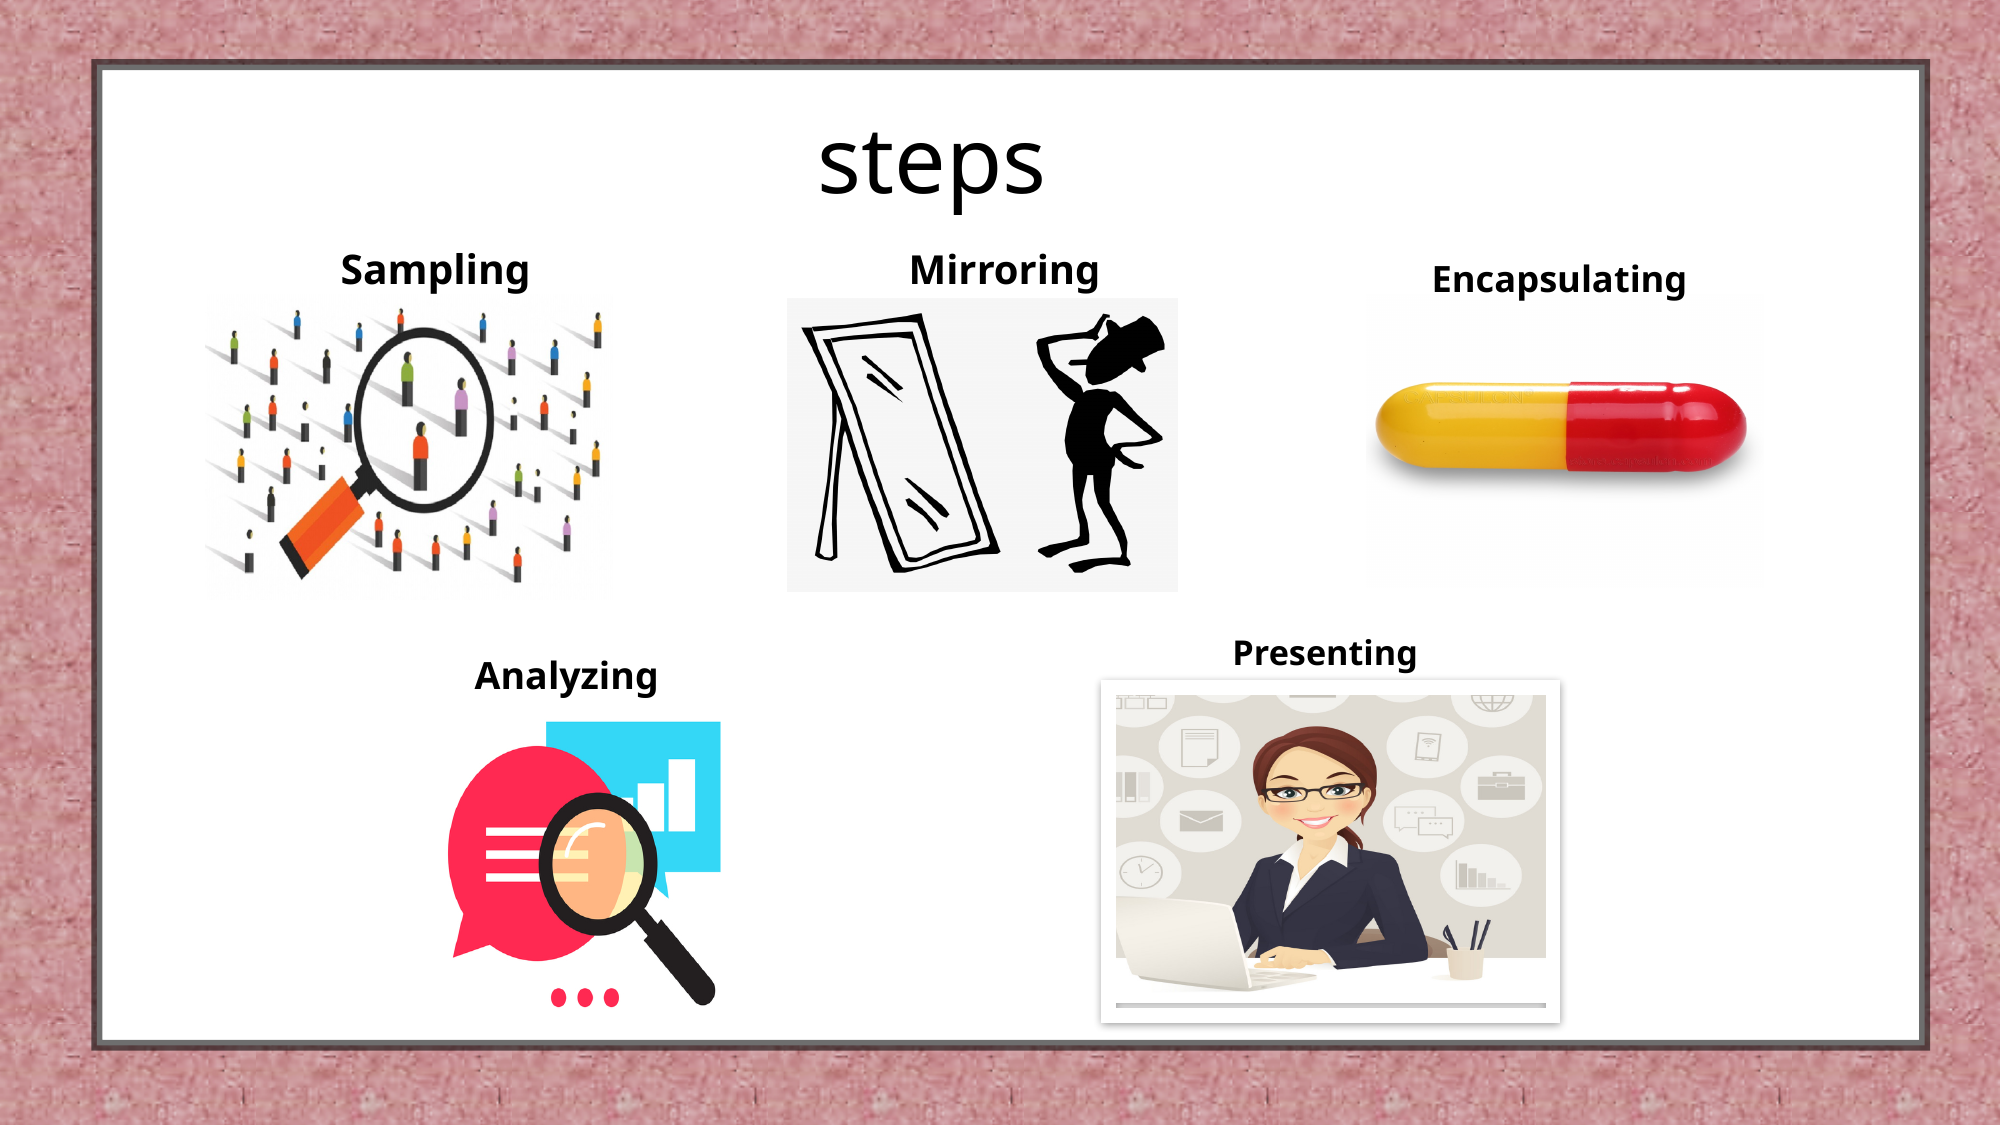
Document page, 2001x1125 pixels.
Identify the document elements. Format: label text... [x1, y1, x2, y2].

text_box steps [802, 54, 1675, 273]
picture [372, 694, 803, 1014]
picture [205, 294, 613, 600]
picture [1366, 294, 1764, 588]
text_box Sampling [325, 198, 548, 294]
picture [787, 298, 1178, 592]
text_box Analyzing [459, 605, 682, 694]
text_box Presenting [1217, 584, 1440, 694]
picture [1115, 694, 1546, 1009]
text_box Mirroring [893, 198, 1116, 298]
text_box [96, 64, 1926, 1046]
text_box [0, 0, 2000, 1125]
text_box Encapsulating [1416, 204, 1729, 294]
